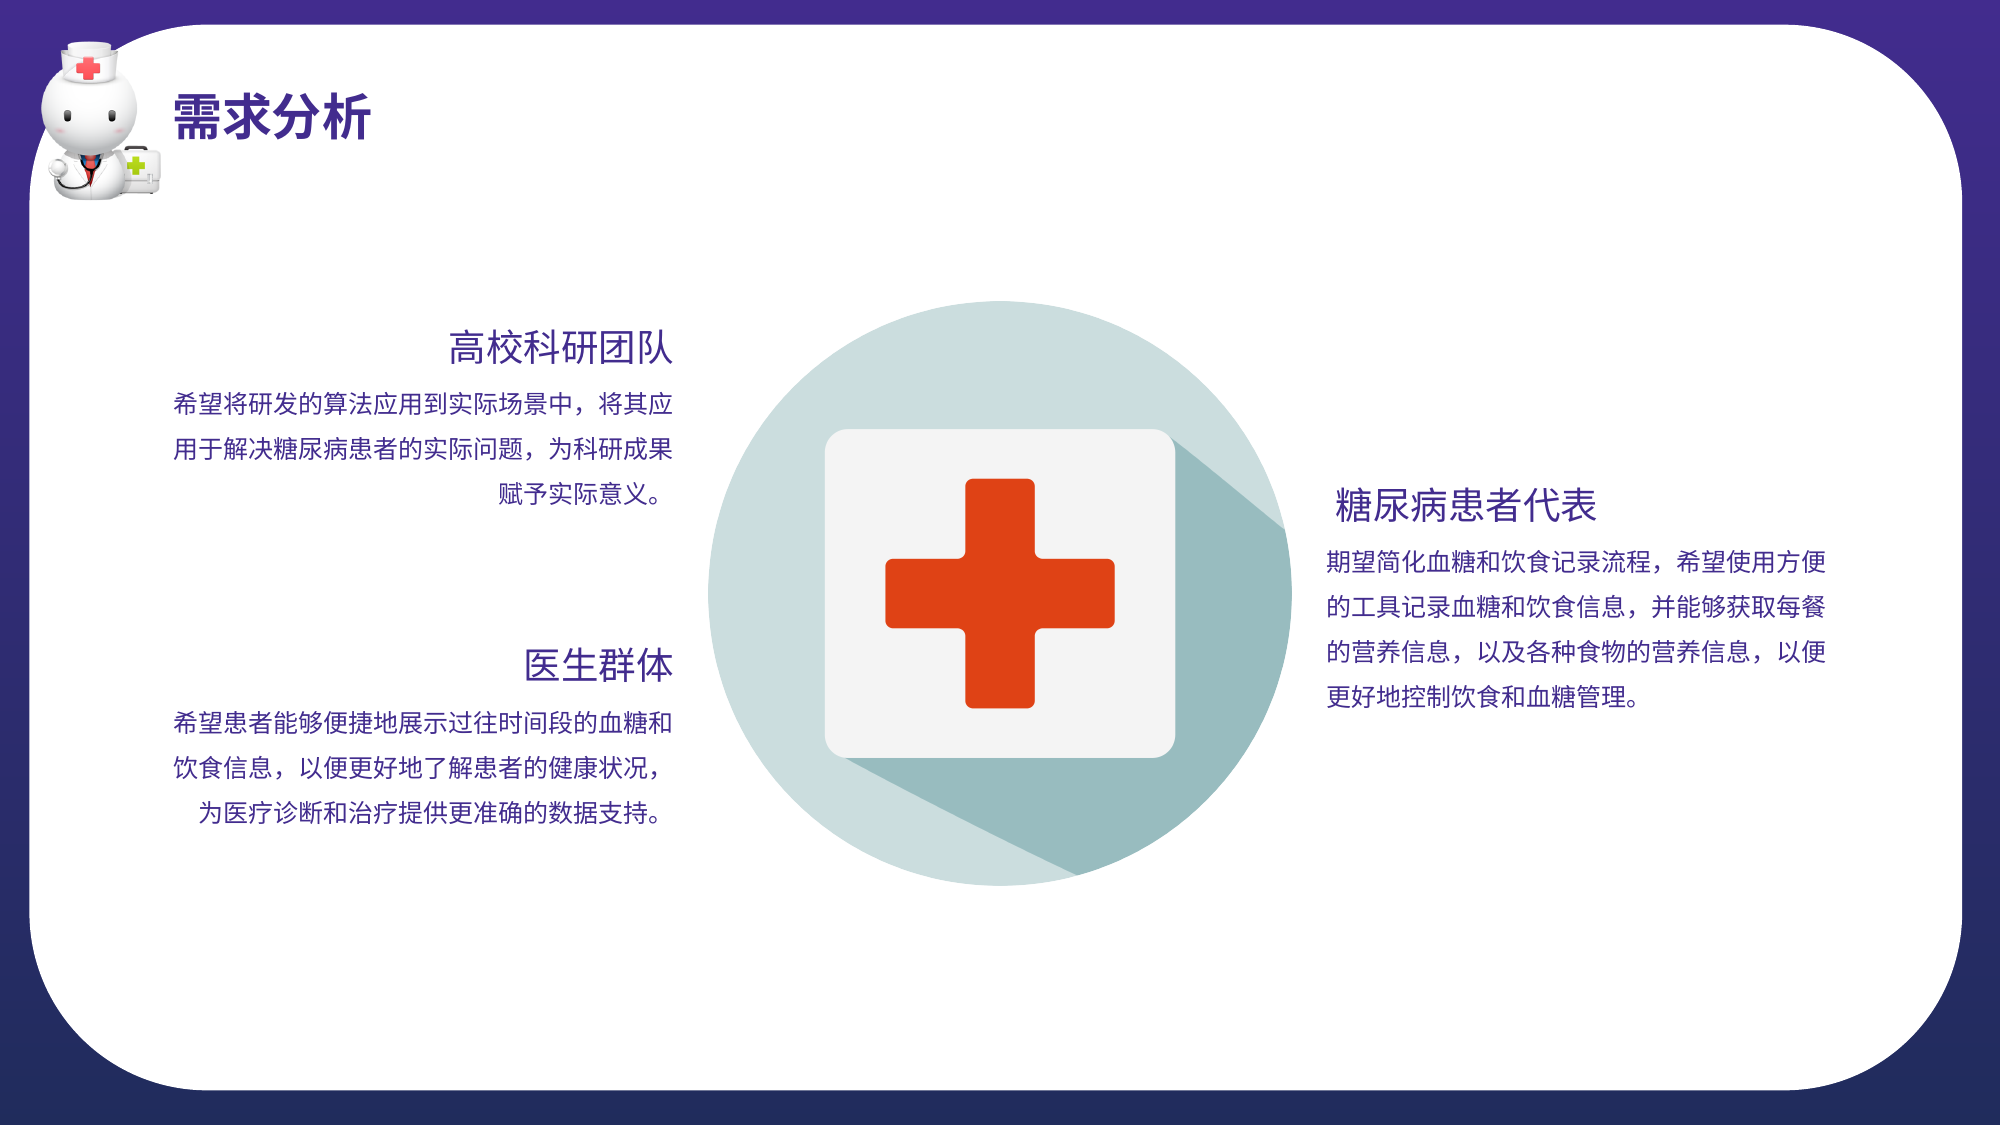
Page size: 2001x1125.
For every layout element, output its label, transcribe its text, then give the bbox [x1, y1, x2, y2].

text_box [1303, 474, 1861, 722]
text_box [0, 0, 2000, 1125]
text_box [139, 316, 689, 518]
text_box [139, 634, 689, 837]
text_box 需求分析 [222, 78, 836, 153]
picture [708, 301, 1292, 886]
picture [0, 24, 222, 263]
text_box [28, 23, 1964, 1092]
